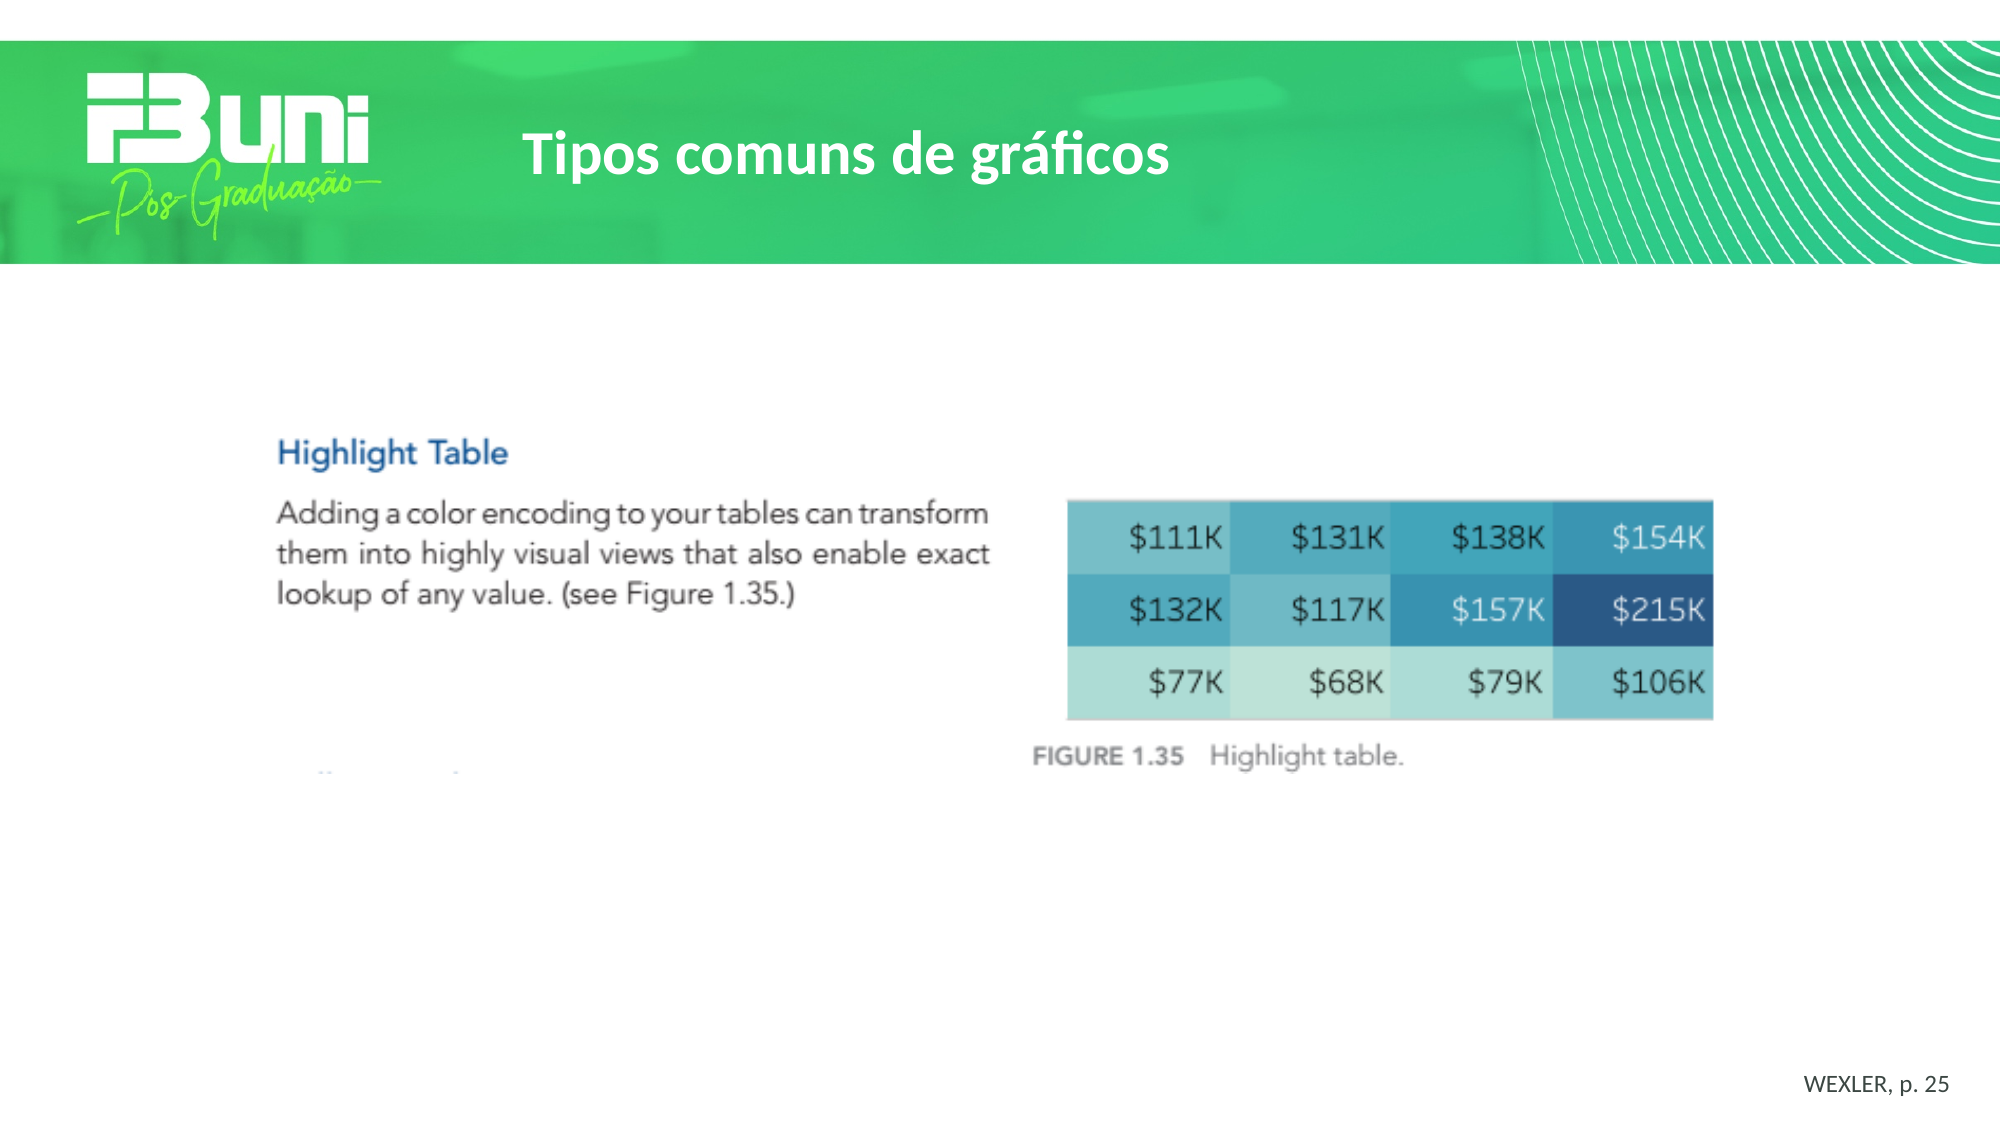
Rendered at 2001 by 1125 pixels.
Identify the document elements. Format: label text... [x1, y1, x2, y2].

picture [0, 0, 2000, 1125]
text_box WEXLER, p. 25 [33, 1060, 1965, 1106]
title Tipos comuns de gráficos [507, 41, 2000, 266]
